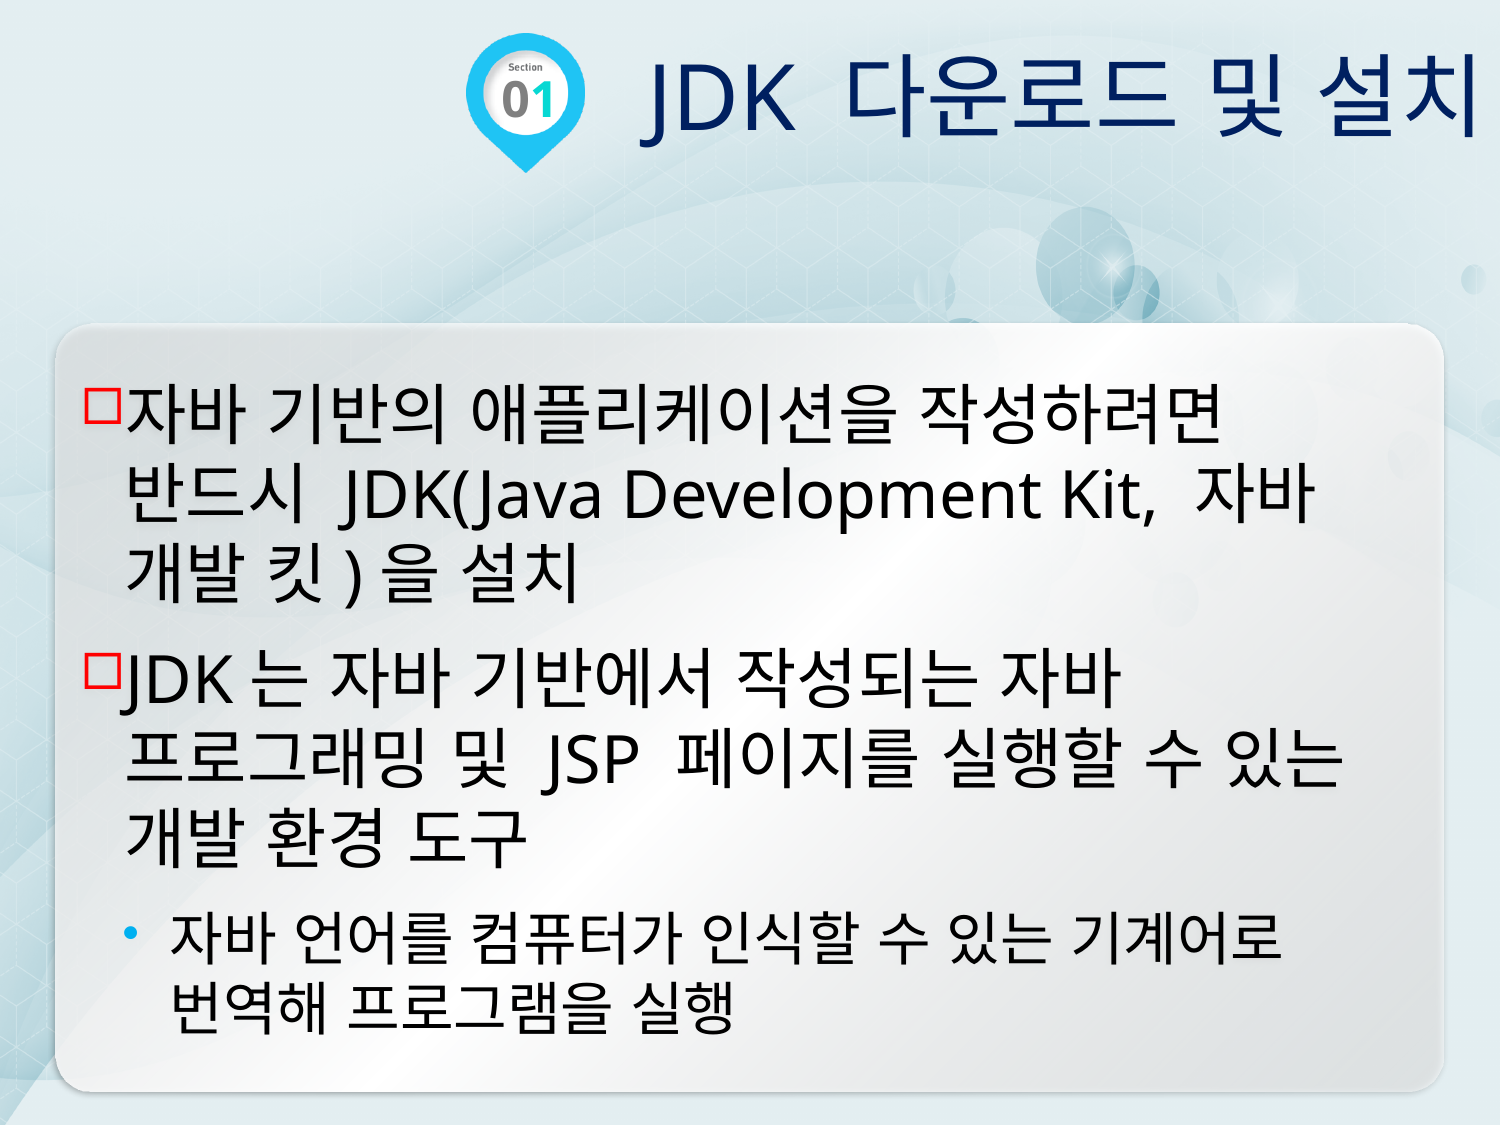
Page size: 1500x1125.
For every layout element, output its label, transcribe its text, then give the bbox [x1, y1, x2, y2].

text_box 자바 기반의 애플리케이션을 작성하려면 반드시 JDK(Java Development Kit, 자바 개발 킷)을 설치 JDK는 자바 기반에서 작성되는 자바 프로그래밍 및 JSP 페이지를 실행할 수 있는 개발 환경 도구 자바 언어를 컴퓨터가 인식할 수 있는 기계어로 번역해 프로그램을 실행 [53, 321, 1446, 1094]
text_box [466, 33, 585, 173]
title JDK 다운로드 및 설치 [0, 0, 1500, 188]
